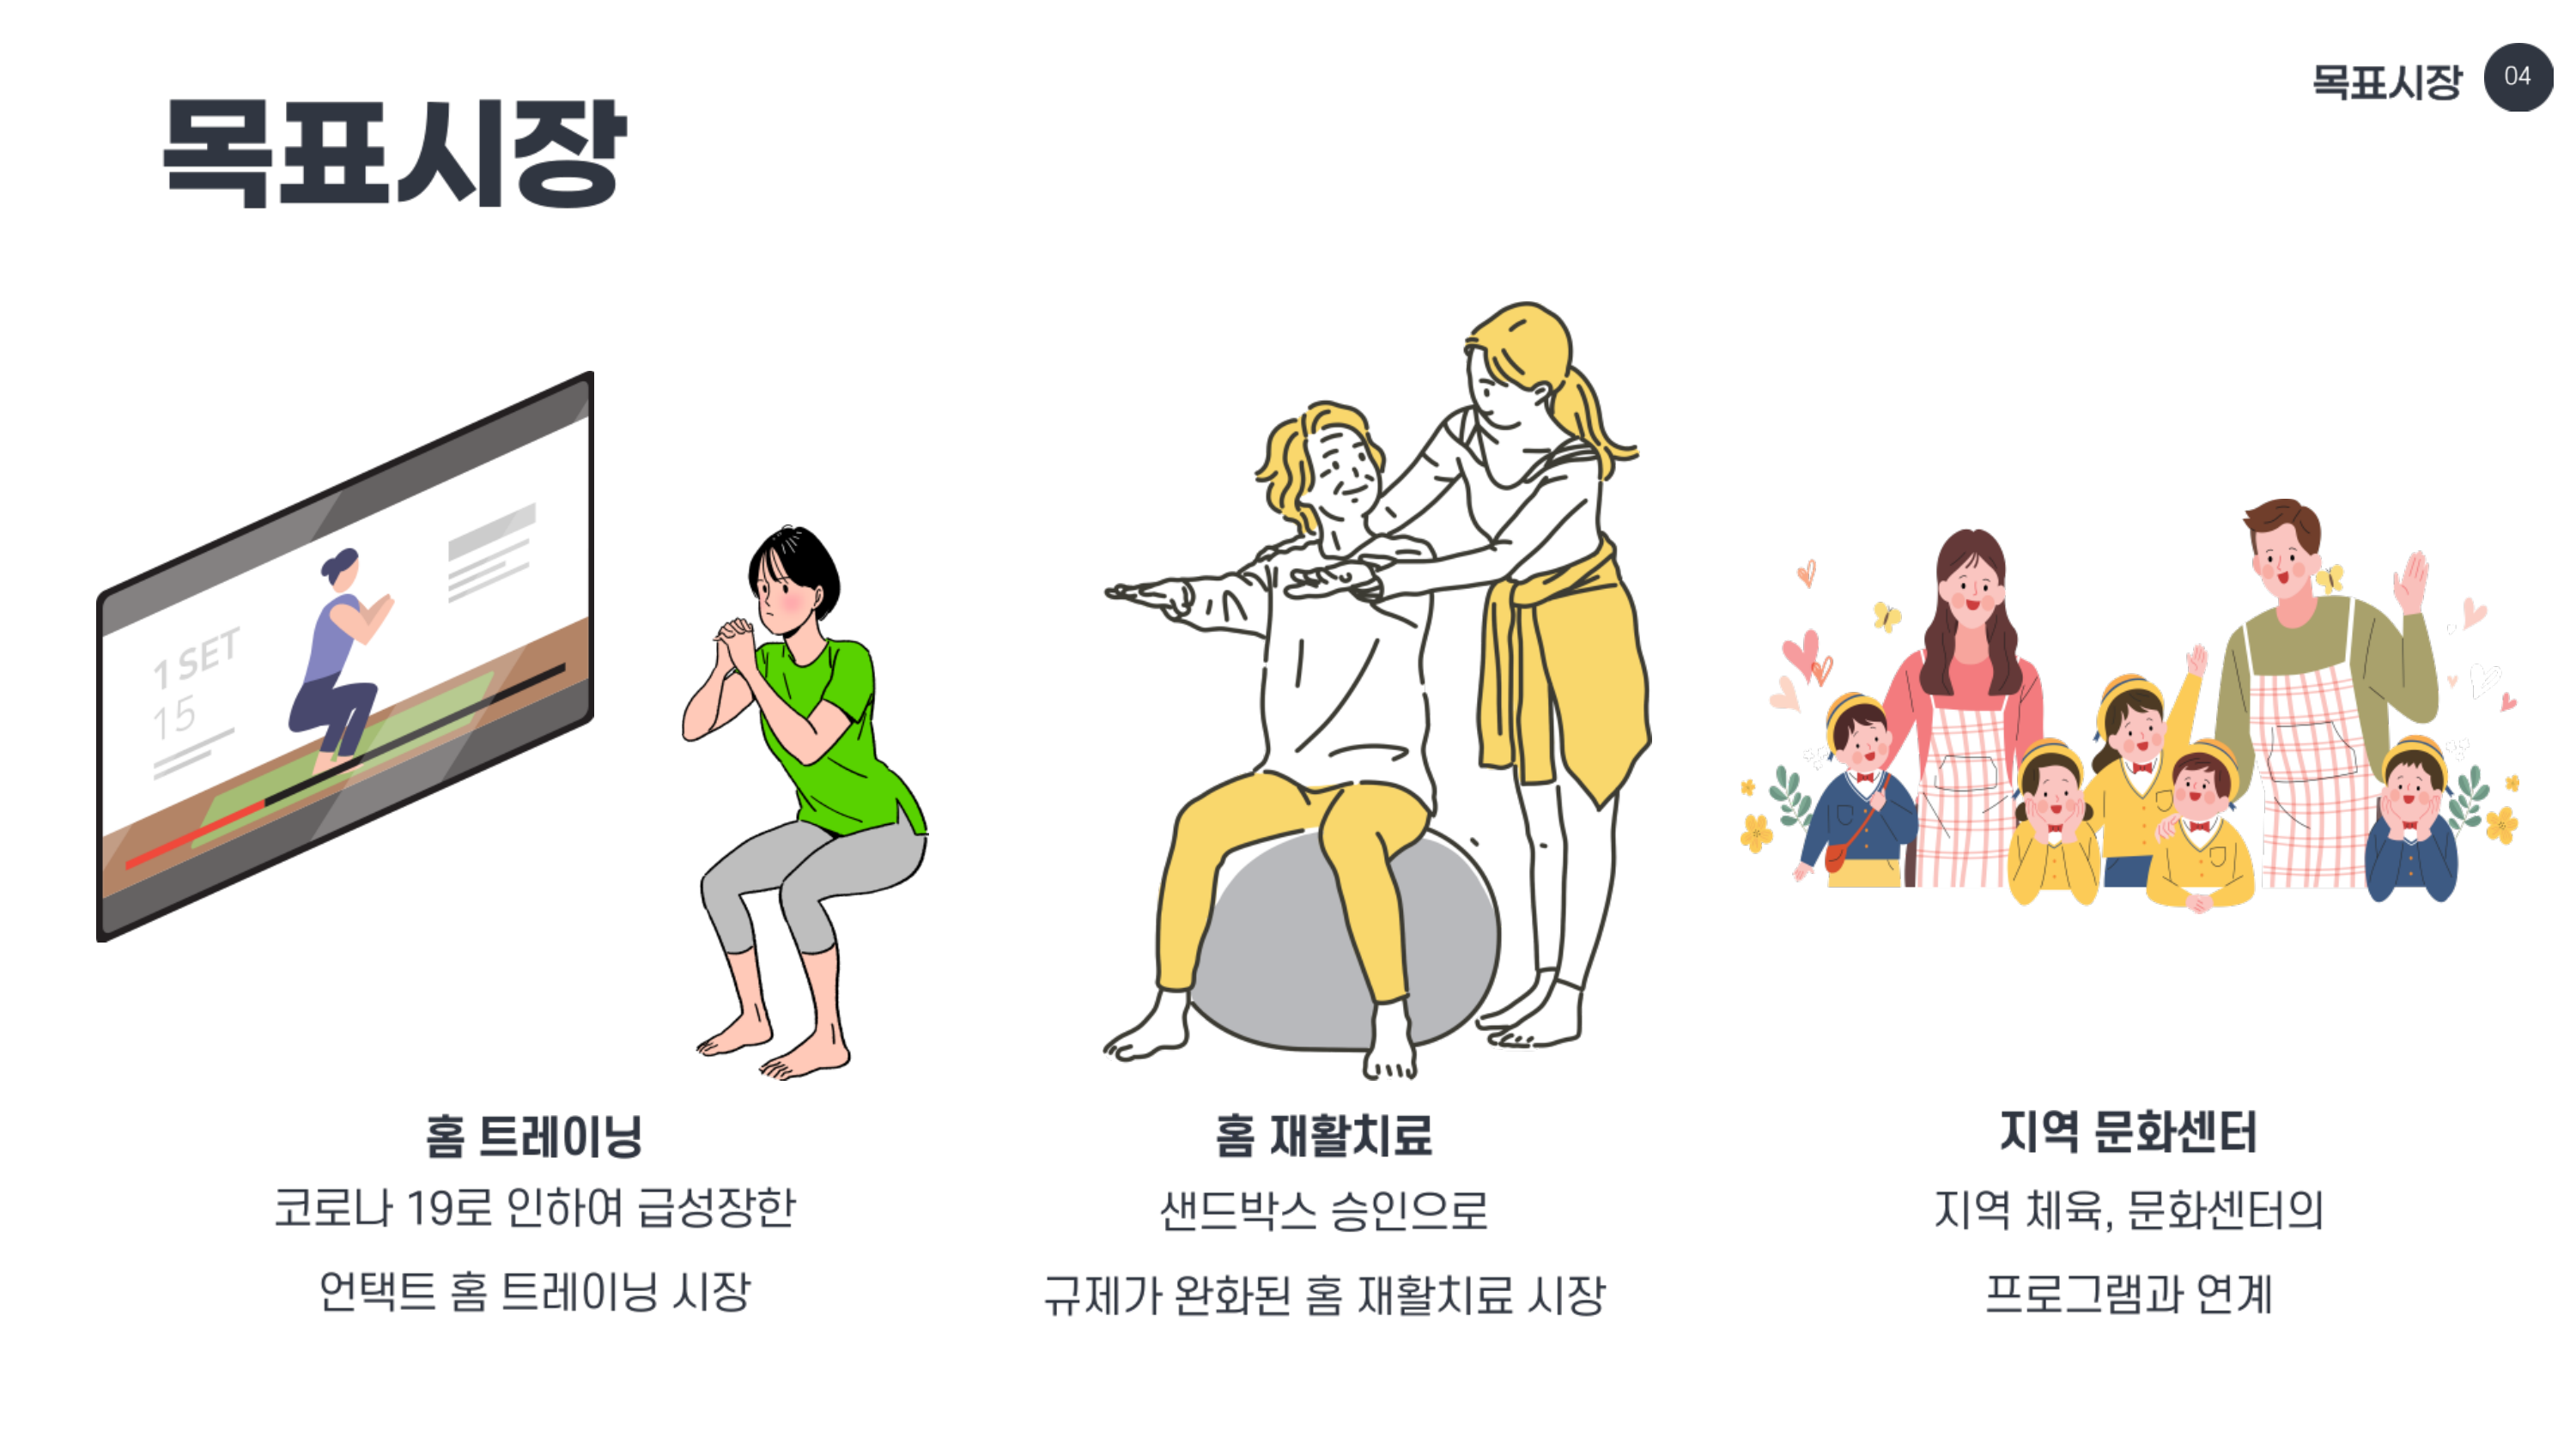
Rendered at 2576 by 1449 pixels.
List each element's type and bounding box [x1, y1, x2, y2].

text_box [1103, 301, 1653, 1082]
picture [2239, 53, 2482, 126]
text_box [95, 371, 594, 943]
text_box [1741, 499, 2519, 914]
text_box [2245, 42, 2559, 114]
picture [1017, 1097, 1627, 1358]
picture [1822, 1093, 2347, 1357]
text_box [682, 524, 929, 1082]
picture [89, 58, 685, 285]
picture [227, 1098, 817, 1355]
